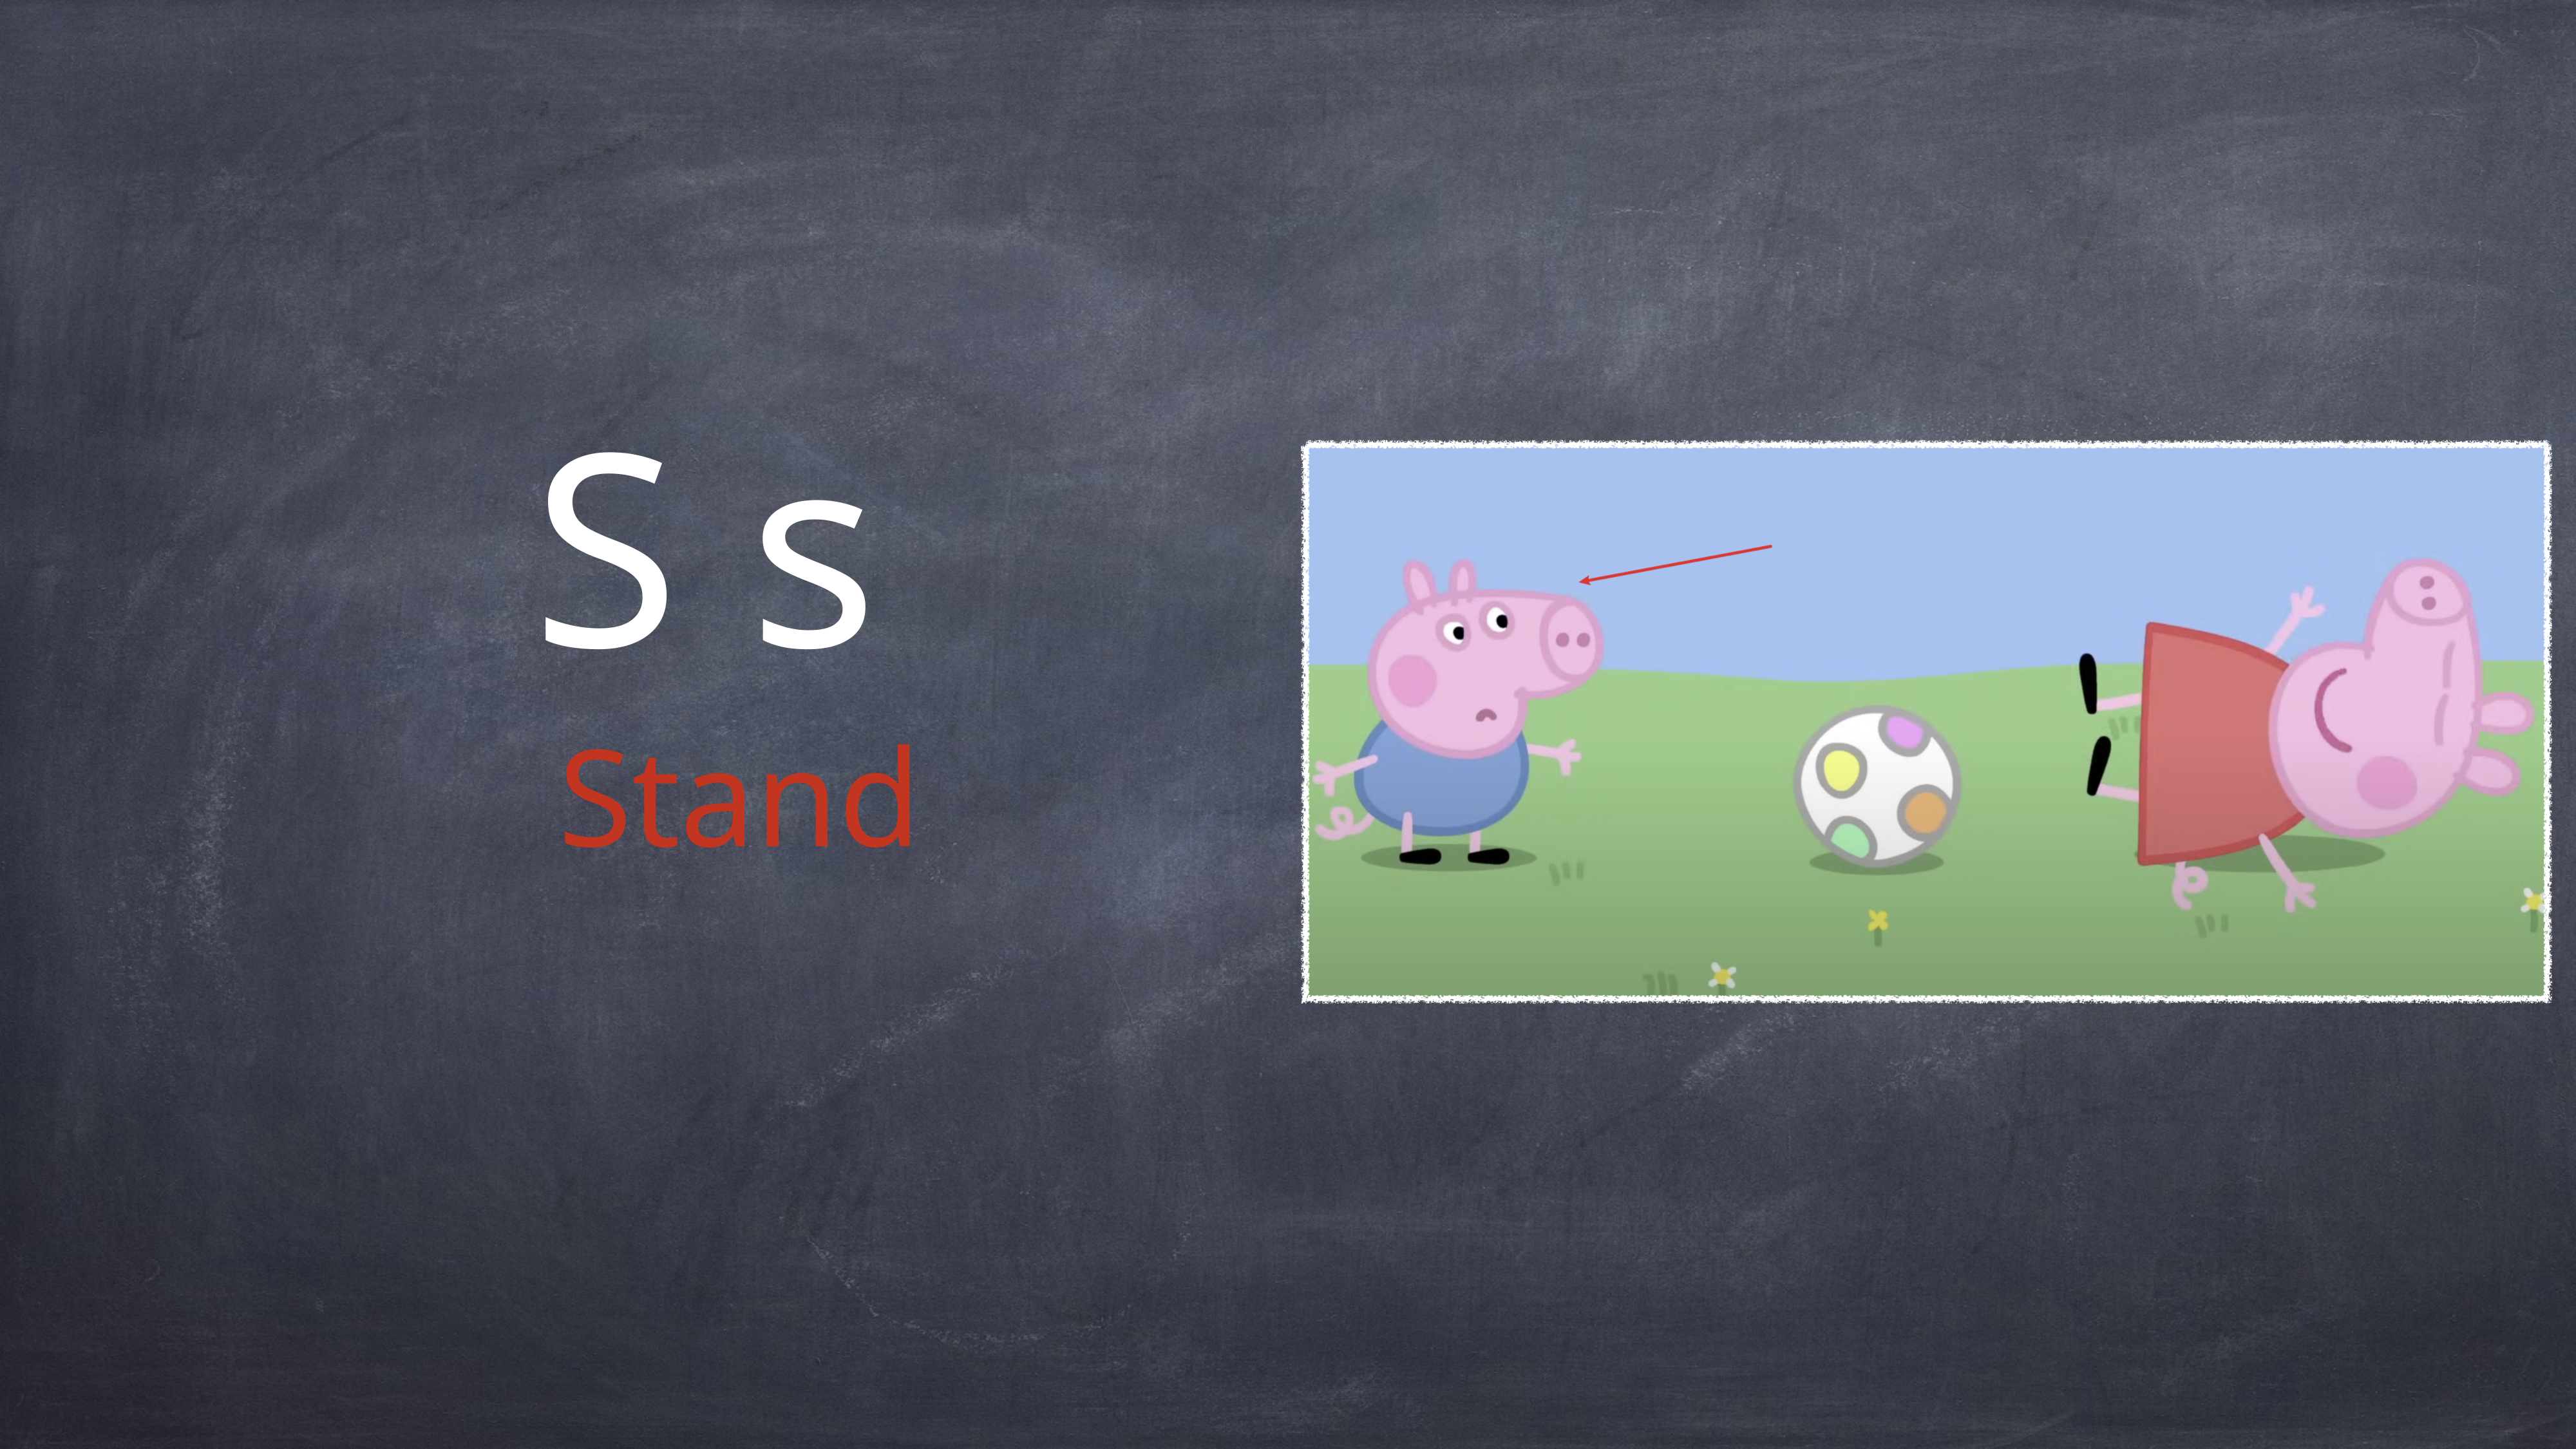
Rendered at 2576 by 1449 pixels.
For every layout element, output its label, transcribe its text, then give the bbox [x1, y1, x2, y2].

title S s [166, 195, 1314, 706]
list Stand [166, 706, 1314, 1243]
picture [0, 0, 2576, 1449]
